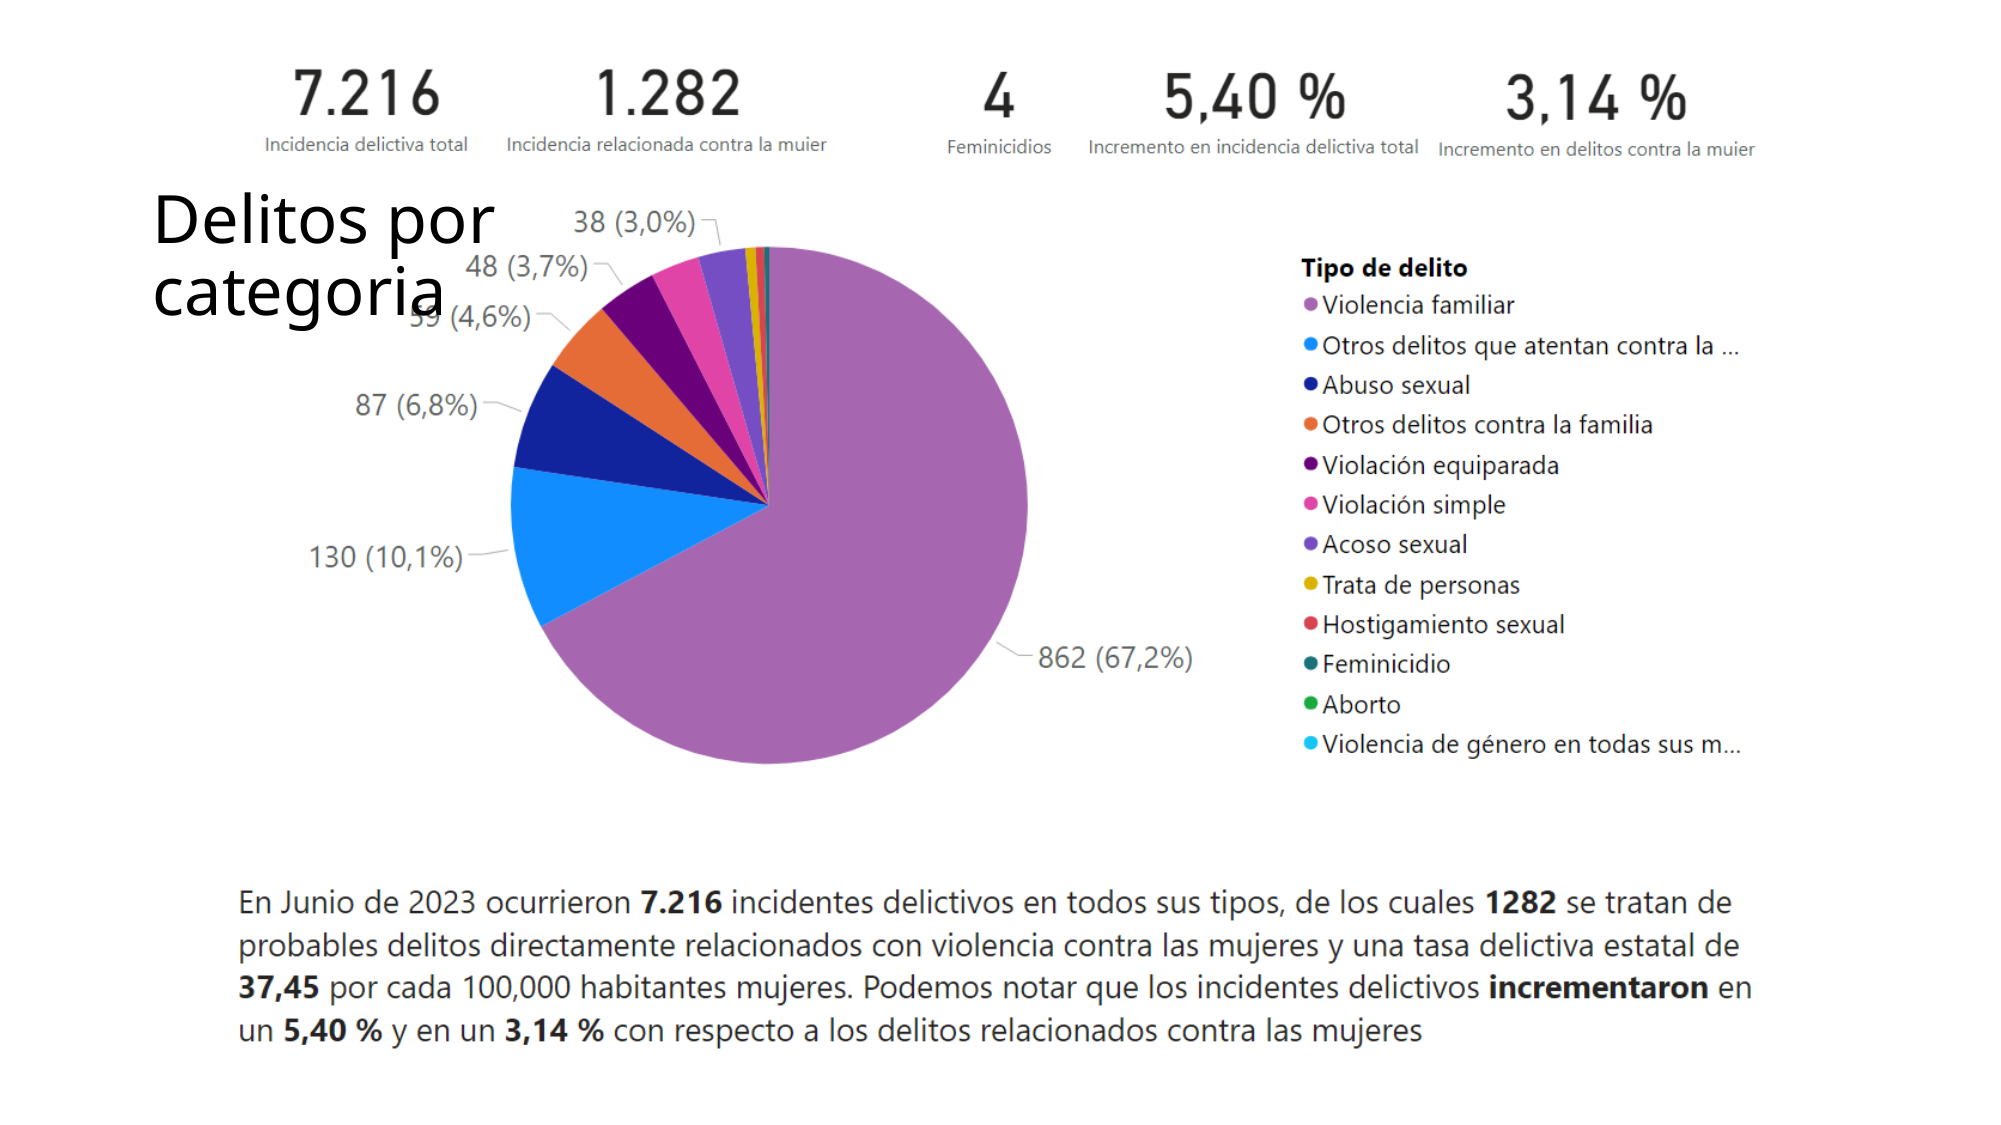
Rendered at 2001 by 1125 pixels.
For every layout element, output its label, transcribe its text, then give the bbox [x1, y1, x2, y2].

title Delitos por categoria [137, 75, 232, 338]
picture [232, 0, 1765, 1124]
